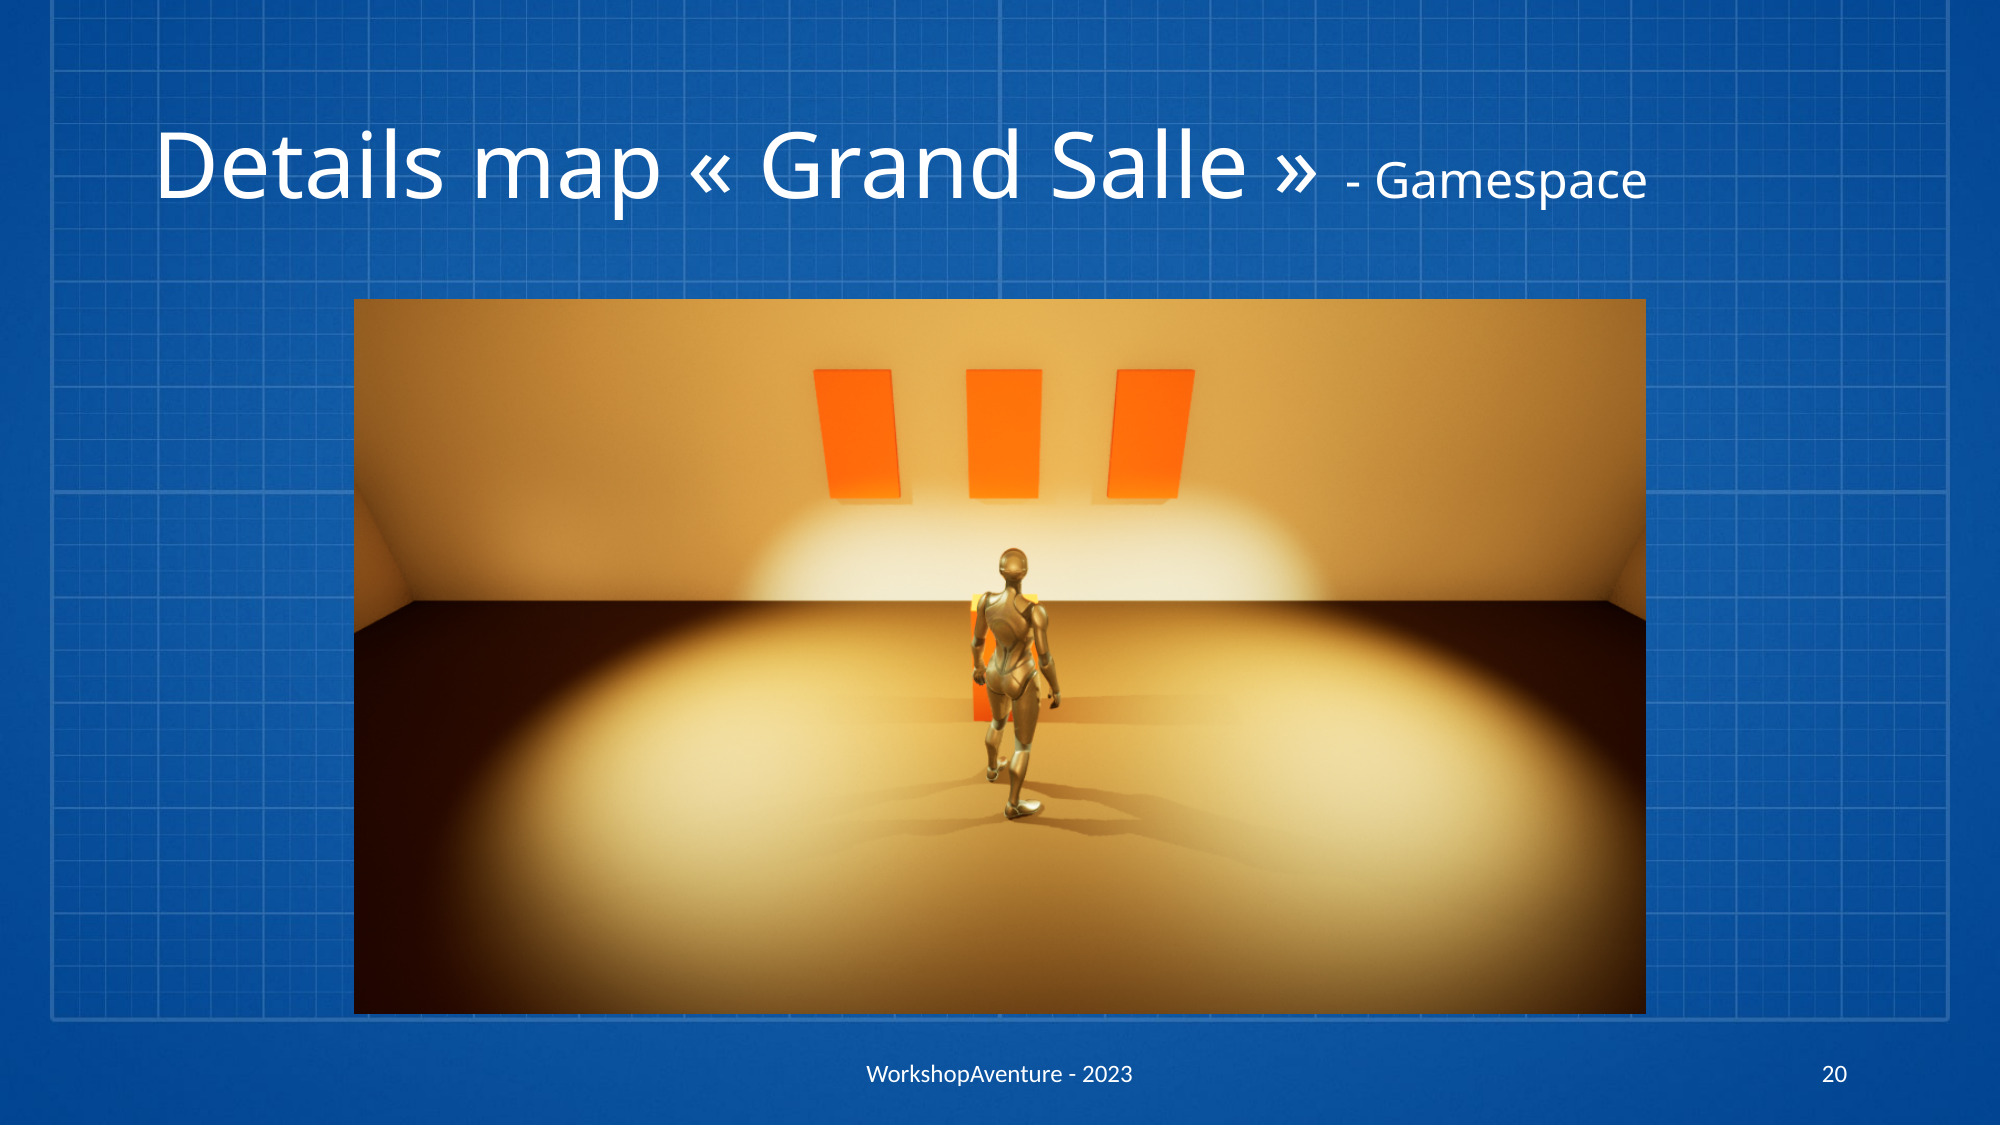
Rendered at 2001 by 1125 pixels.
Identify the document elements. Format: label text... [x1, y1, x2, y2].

footer WorkshopAventure - 2023 [662, 1042, 1338, 1103]
picture [0, 0, 2000, 1125]
slide_number 20 [1412, 1042, 1863, 1103]
title Details map « Grand Salle » - Gamespace [137, 59, 1863, 278]
